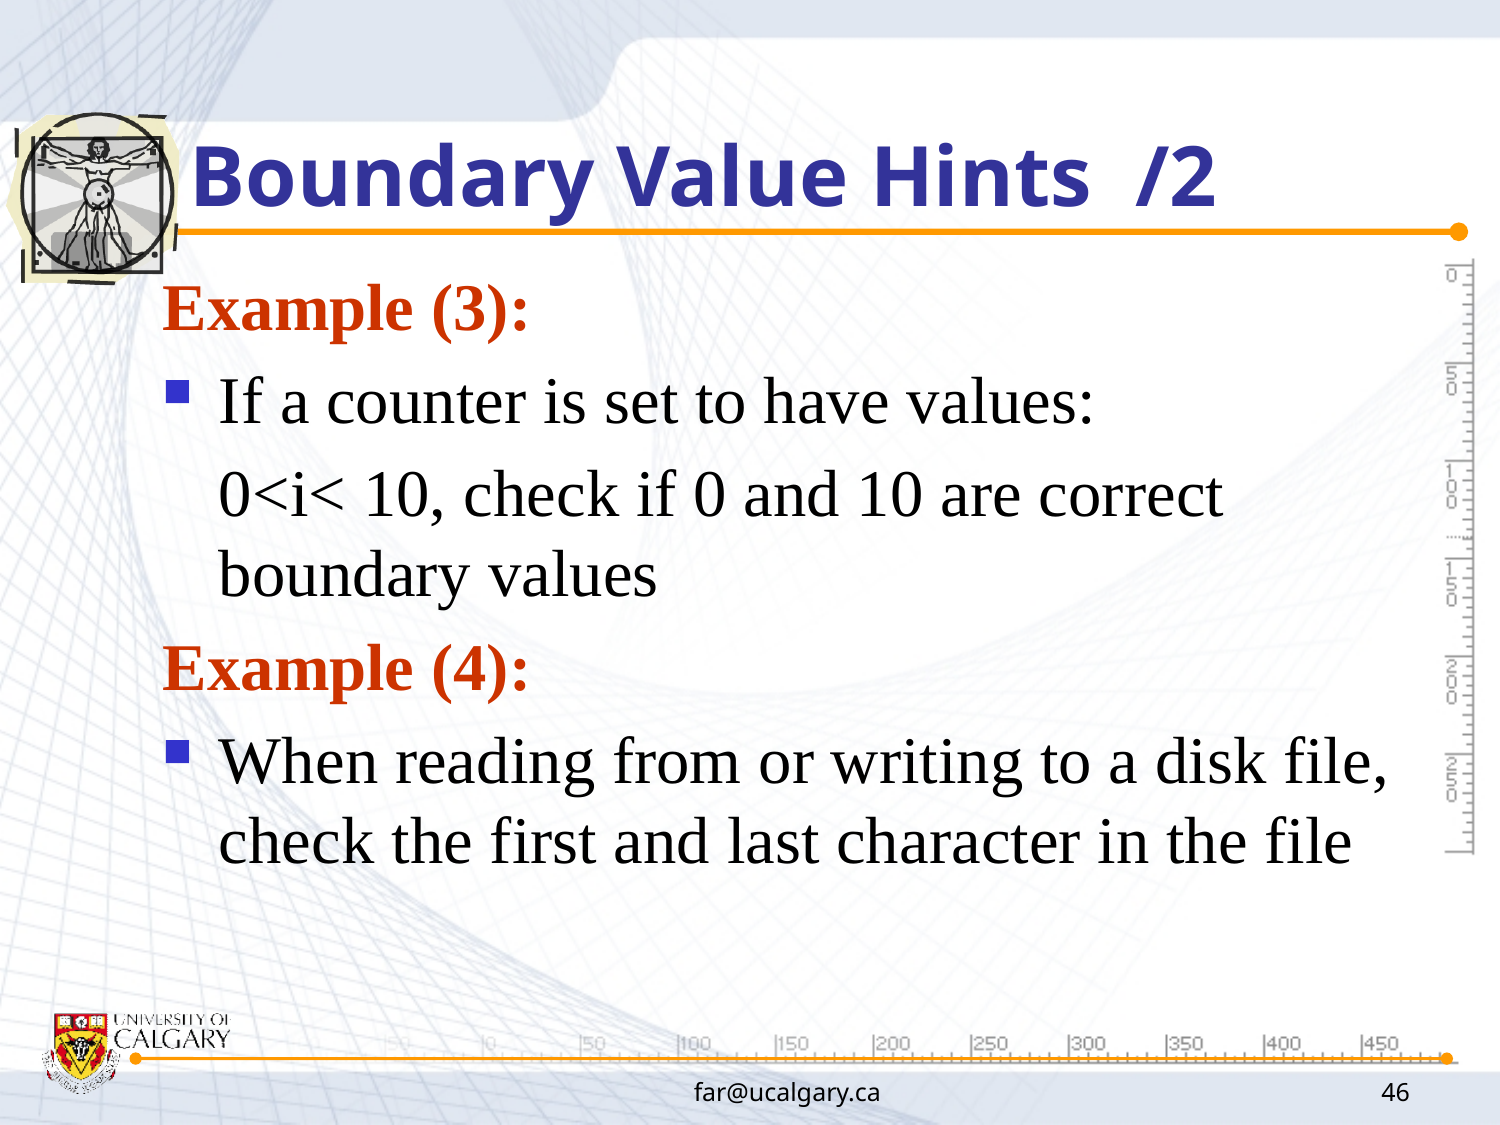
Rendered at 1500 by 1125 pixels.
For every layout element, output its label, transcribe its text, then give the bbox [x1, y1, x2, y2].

title Boundary Value Hints /2 [174, 42, 1468, 231]
slide_number 46 [1112, 1051, 1426, 1118]
list Example (3): If a counter is set to have values: 0<i< 10, check if 0 and 10 are correct boundary values Example (4): When reading from or writing to a disk file, check the first and last character in the file [147, 255, 1461, 1000]
picture [0, 0, 1500, 1125]
footer far@ucalgary.ca [549, 1051, 1026, 1118]
